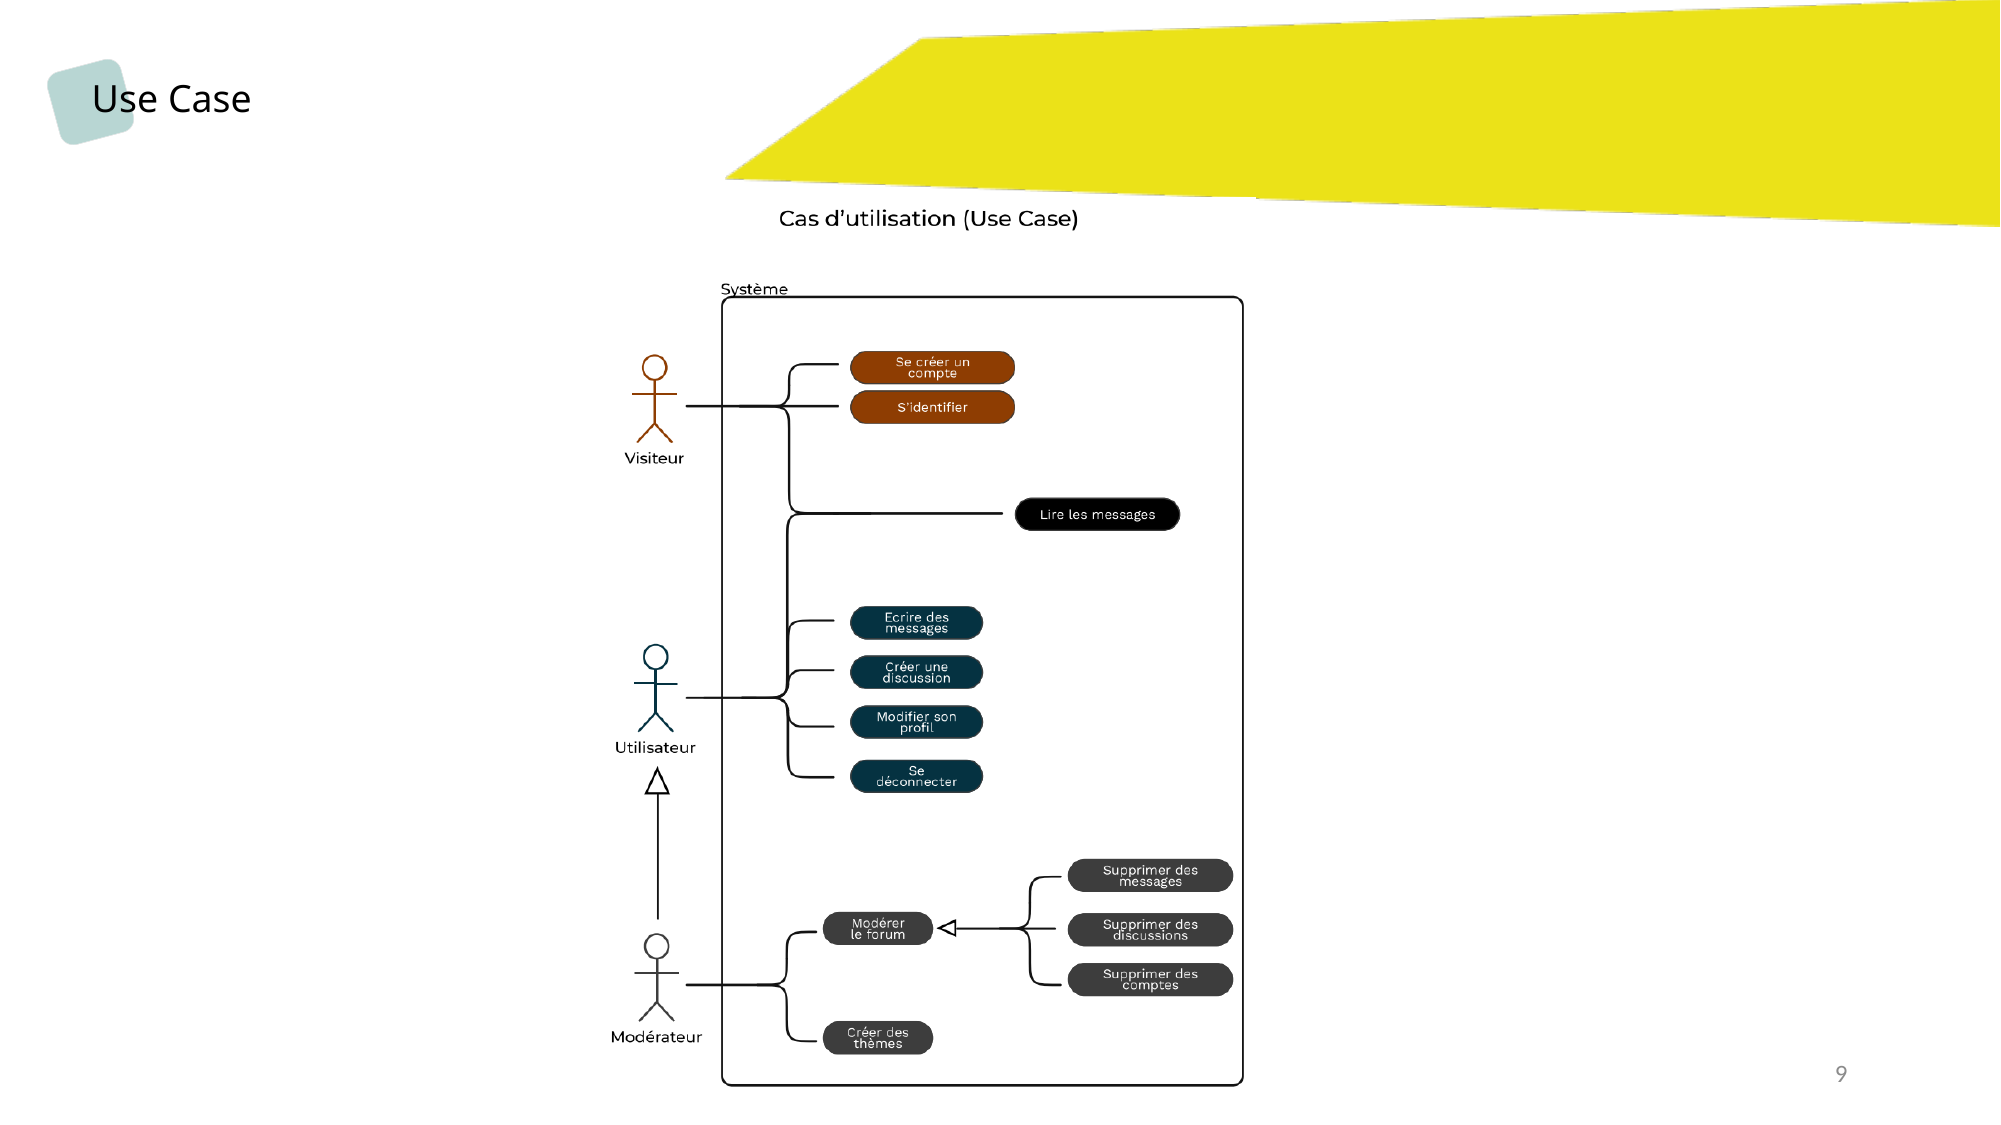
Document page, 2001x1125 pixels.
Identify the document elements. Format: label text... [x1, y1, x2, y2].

picture [47, 59, 134, 145]
slide_number 9 [1412, 1042, 1863, 1103]
picture [600, 0, 2000, 1125]
text_box Use Case [134, 67, 268, 128]
